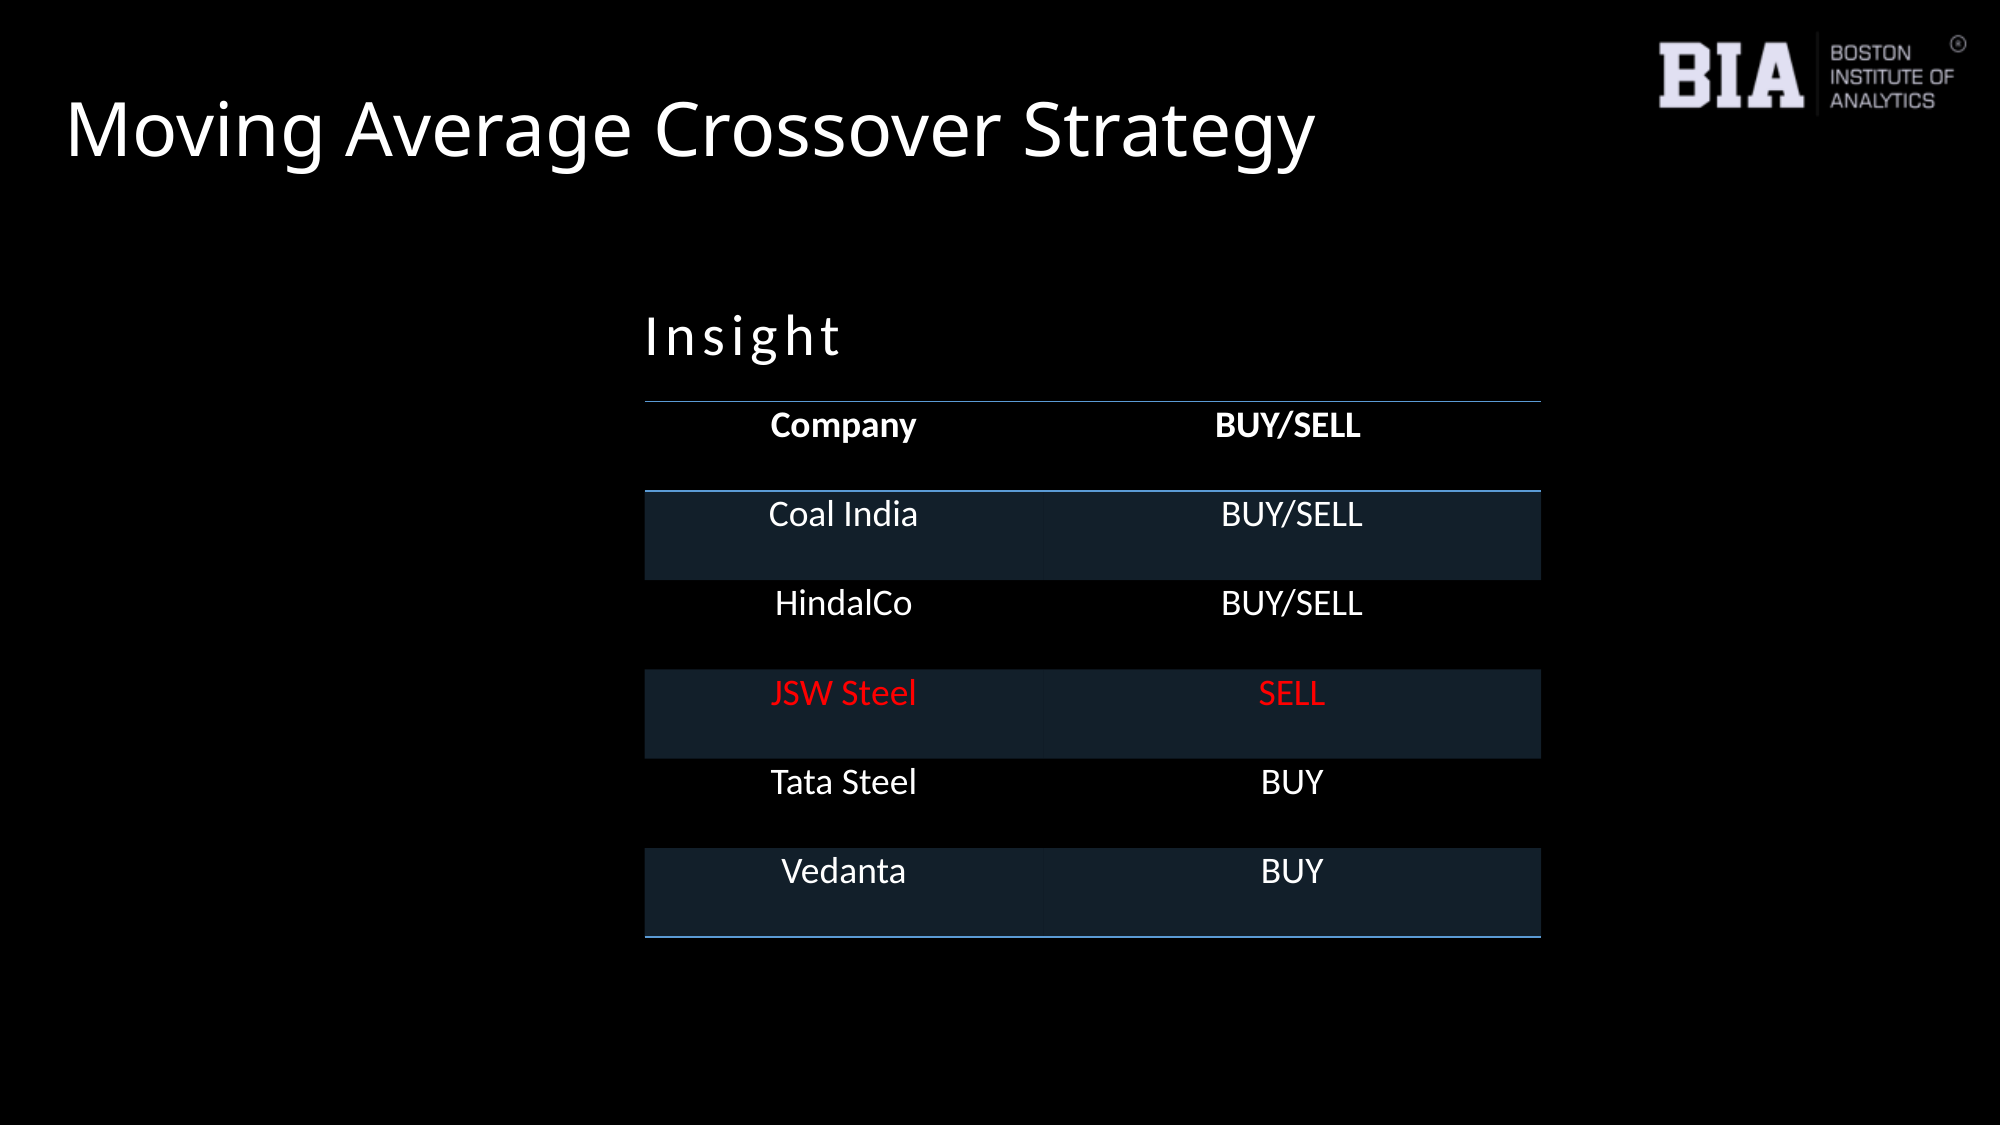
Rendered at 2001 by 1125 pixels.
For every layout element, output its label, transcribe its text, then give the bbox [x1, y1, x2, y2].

table_cell BUY [1043, 759, 1541, 848]
table_header Company [645, 402, 1043, 490]
table_cell JSW Steel [645, 669, 1043, 759]
table_cell Coal India [645, 492, 1043, 580]
table_cell Tata Steel [645, 759, 1043, 848]
text_box Moving Average Crossover Strategy [64, 81, 1475, 172]
table_cell SELL [1043, 669, 1541, 759]
table_cell BUY/SELL [1043, 580, 1541, 669]
table_header BUY/SELL [1043, 402, 1541, 490]
text_box Insight [644, 297, 1165, 368]
picture [1650, 29, 1976, 119]
table_cell HindalCo [645, 580, 1043, 669]
table_cell Vedanta [645, 848, 1043, 936]
table_cell BUY/SELL [1043, 492, 1541, 580]
table_cell BUY [1043, 848, 1541, 936]
